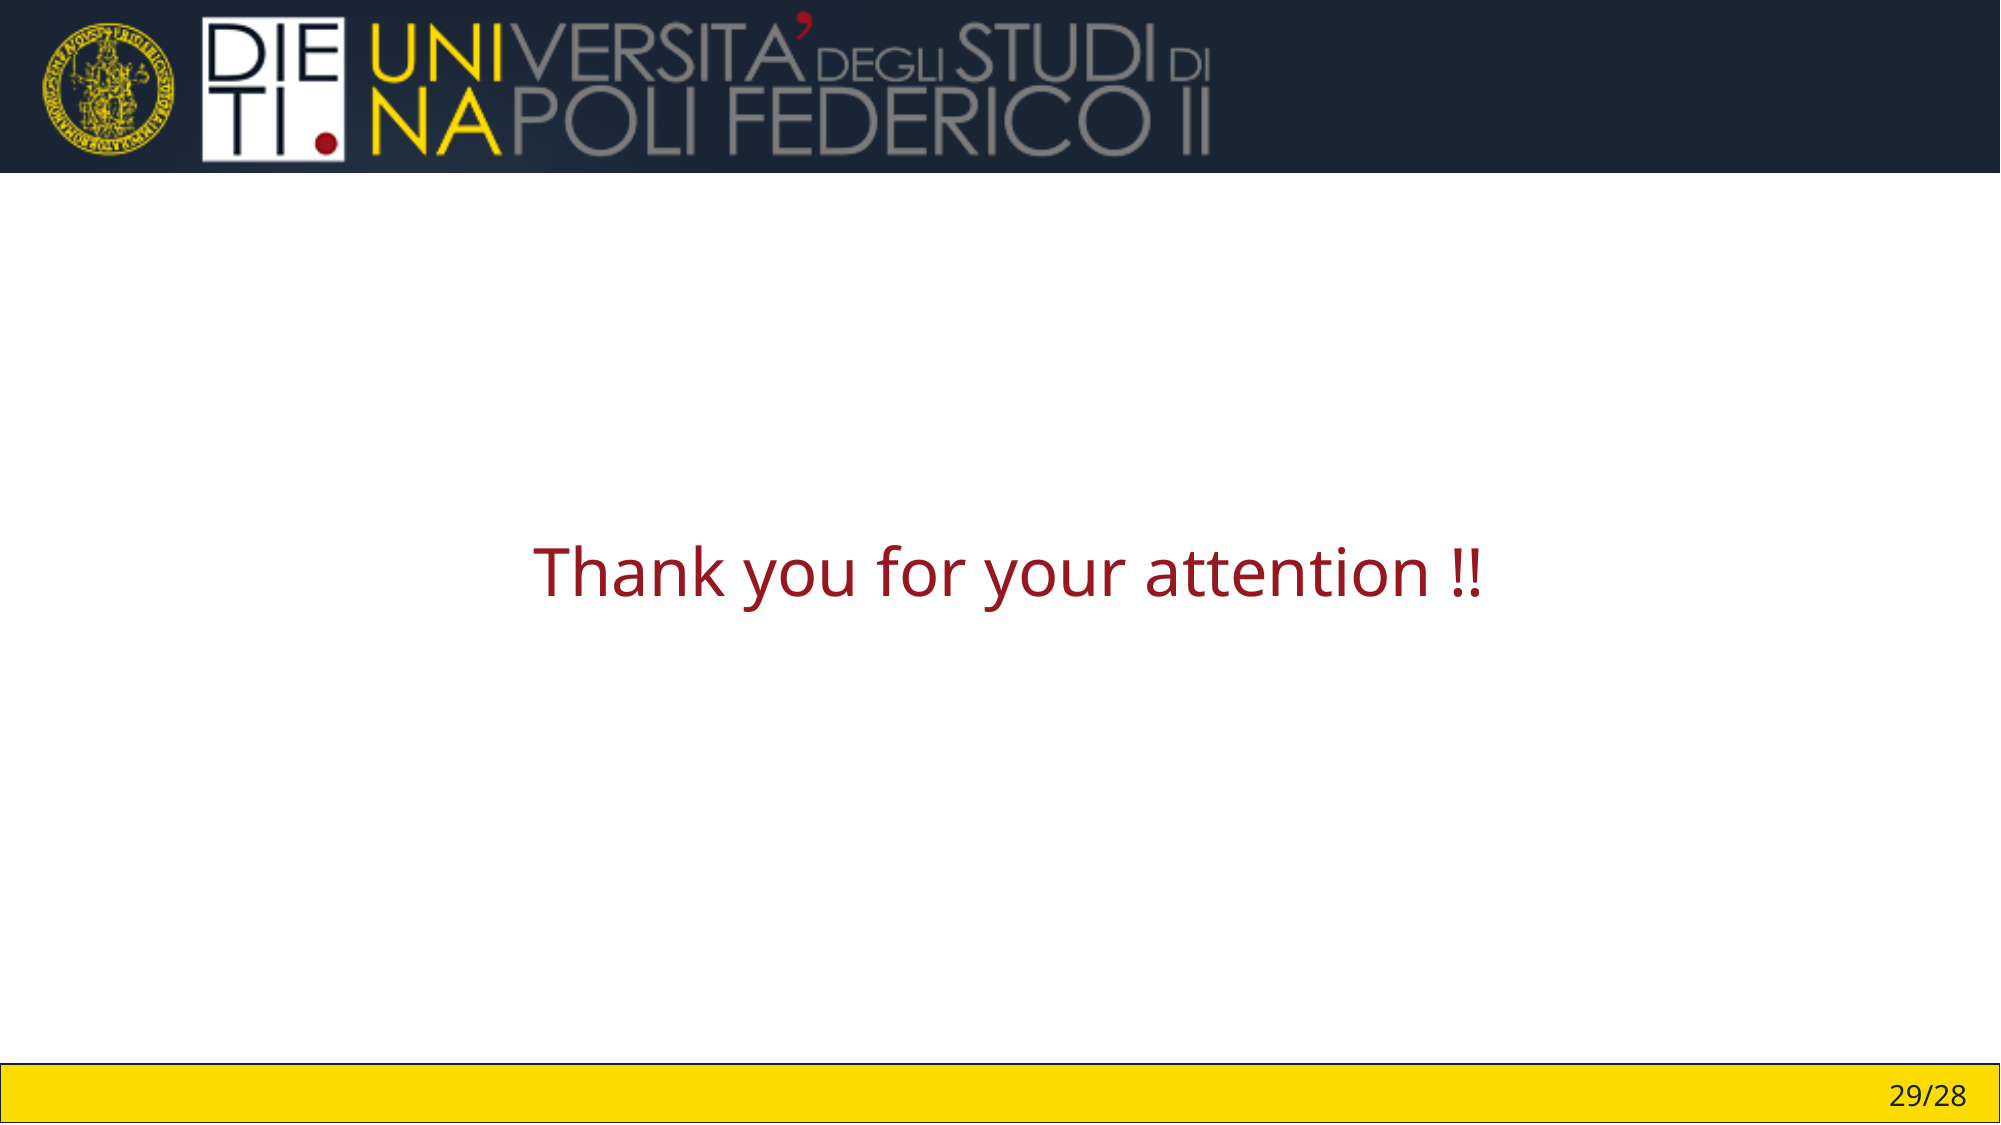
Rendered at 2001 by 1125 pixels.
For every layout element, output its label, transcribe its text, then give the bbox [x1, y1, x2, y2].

picture [0, 0, 2000, 173]
text_box [0, 1063, 2000, 1123]
text_box 29/28 [2, 1069, 1982, 1125]
text_box Thank you for your attention !! [2, 522, 2000, 617]
